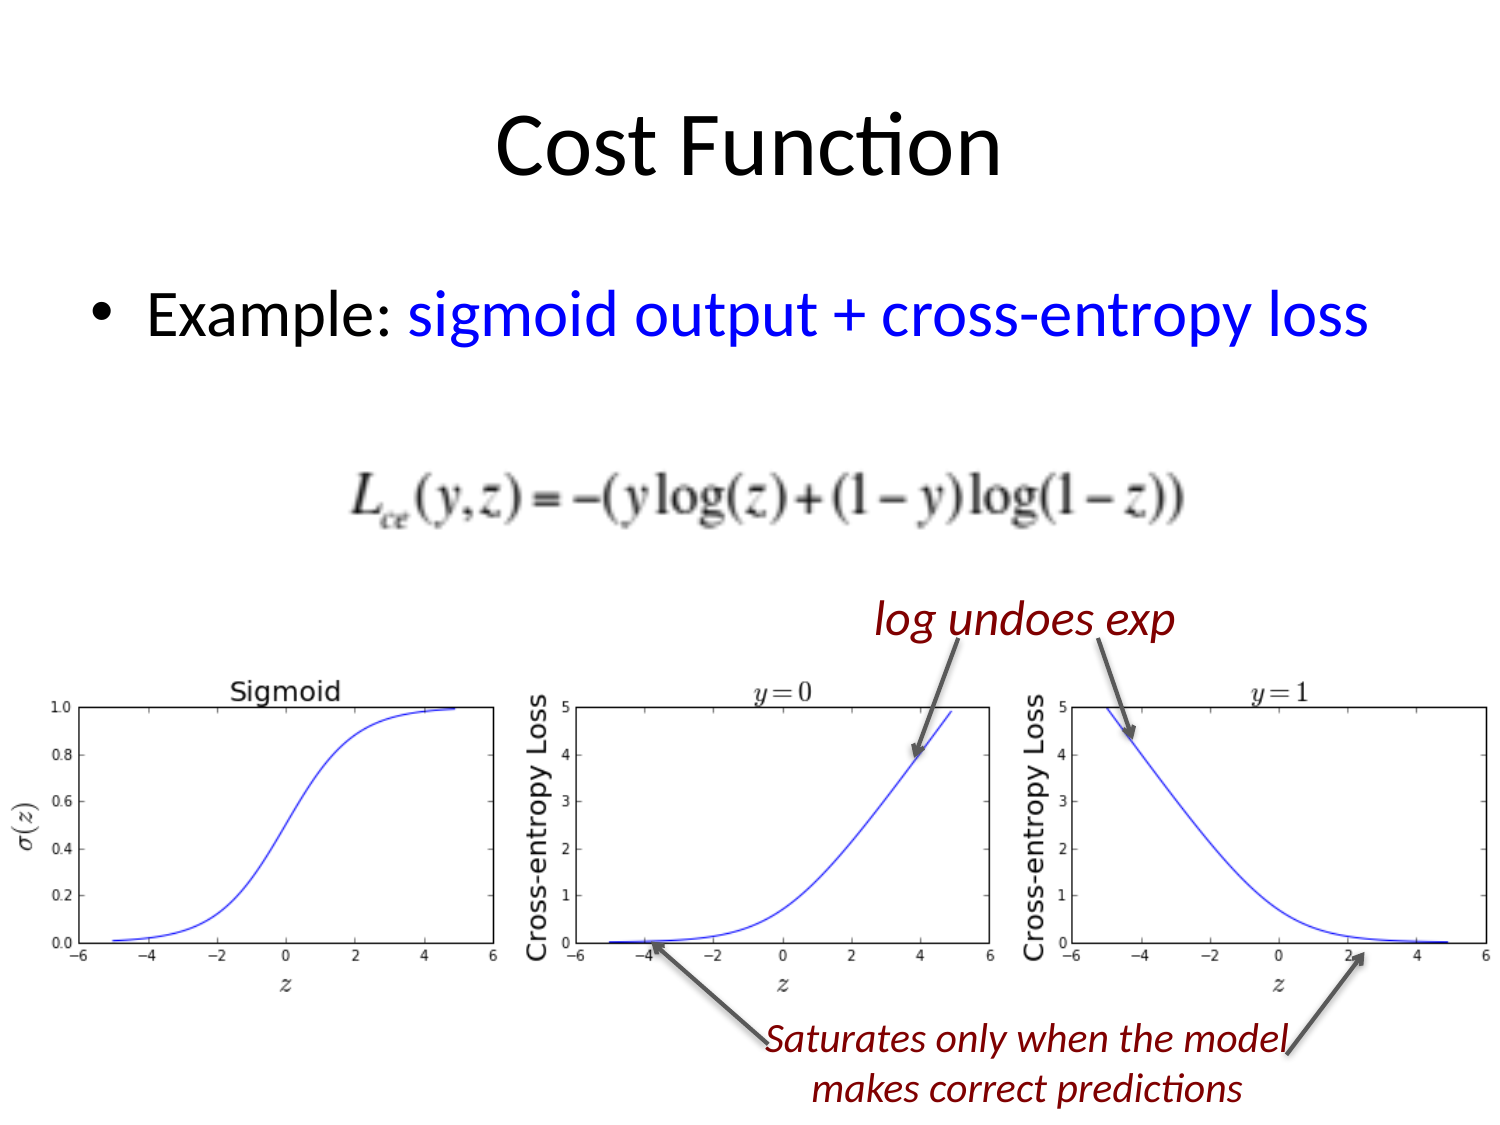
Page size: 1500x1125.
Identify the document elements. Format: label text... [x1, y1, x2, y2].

list Example: sigmoid output + cross-entropy loss [75, 262, 1448, 667]
title Cost Function [75, 45, 1425, 233]
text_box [342, 458, 1192, 538]
text_box log undoes exp [768, 577, 1282, 653]
picture [0, 669, 1500, 1006]
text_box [1097, 637, 1134, 740]
text_box Saturates only when the model makes correct predictions [710, 1013, 1344, 1119]
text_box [650, 941, 769, 1045]
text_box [913, 637, 959, 758]
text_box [1286, 951, 1365, 1055]
